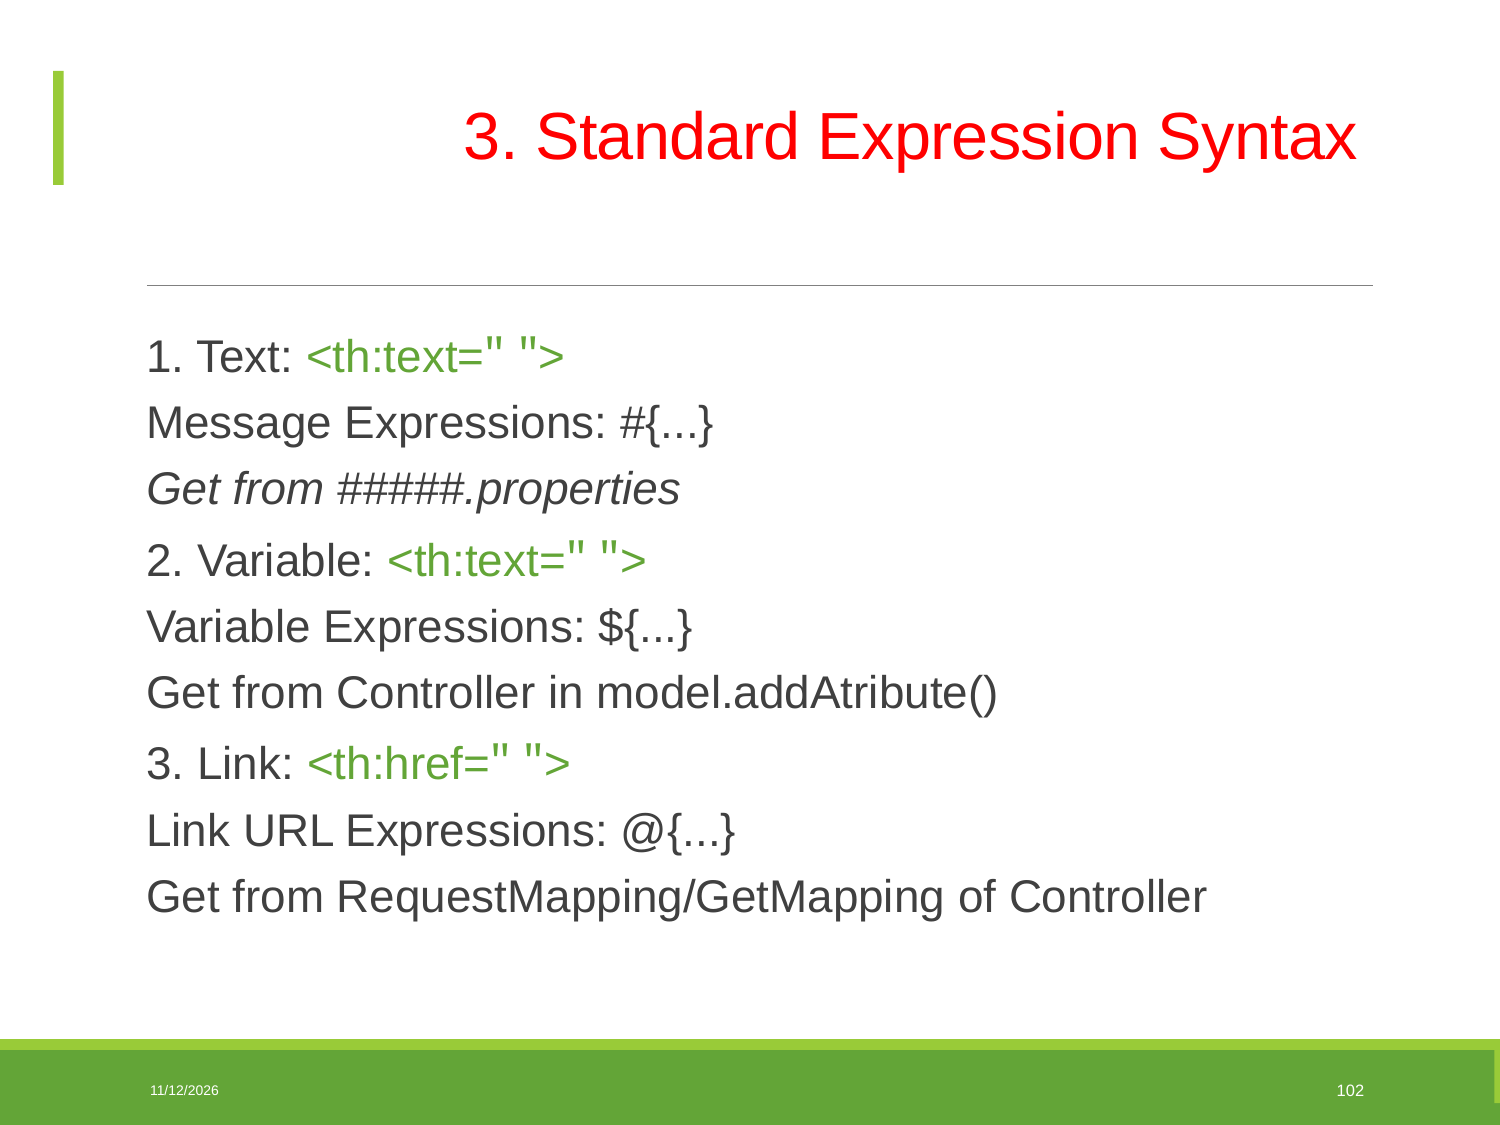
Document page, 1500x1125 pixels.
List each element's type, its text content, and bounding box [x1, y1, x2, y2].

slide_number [135, 1059, 440, 1120]
slide_number 102 [1218, 1059, 1380, 1120]
title 3. Standard Expression Syntax [135, 47, 1373, 181]
list 1. Text: <th:text=" "> Message Expressions: #{...} Get from #####.properties 2. Variable: <th:text=" "> Variable Expressions: ${...} Get from Controller in model.addAtribute() 3. Link: <th:href=" "> Link URL Expressions: @{...} Get from RequestMapping/GetMapping of Controller [135, 302, 1373, 963]
